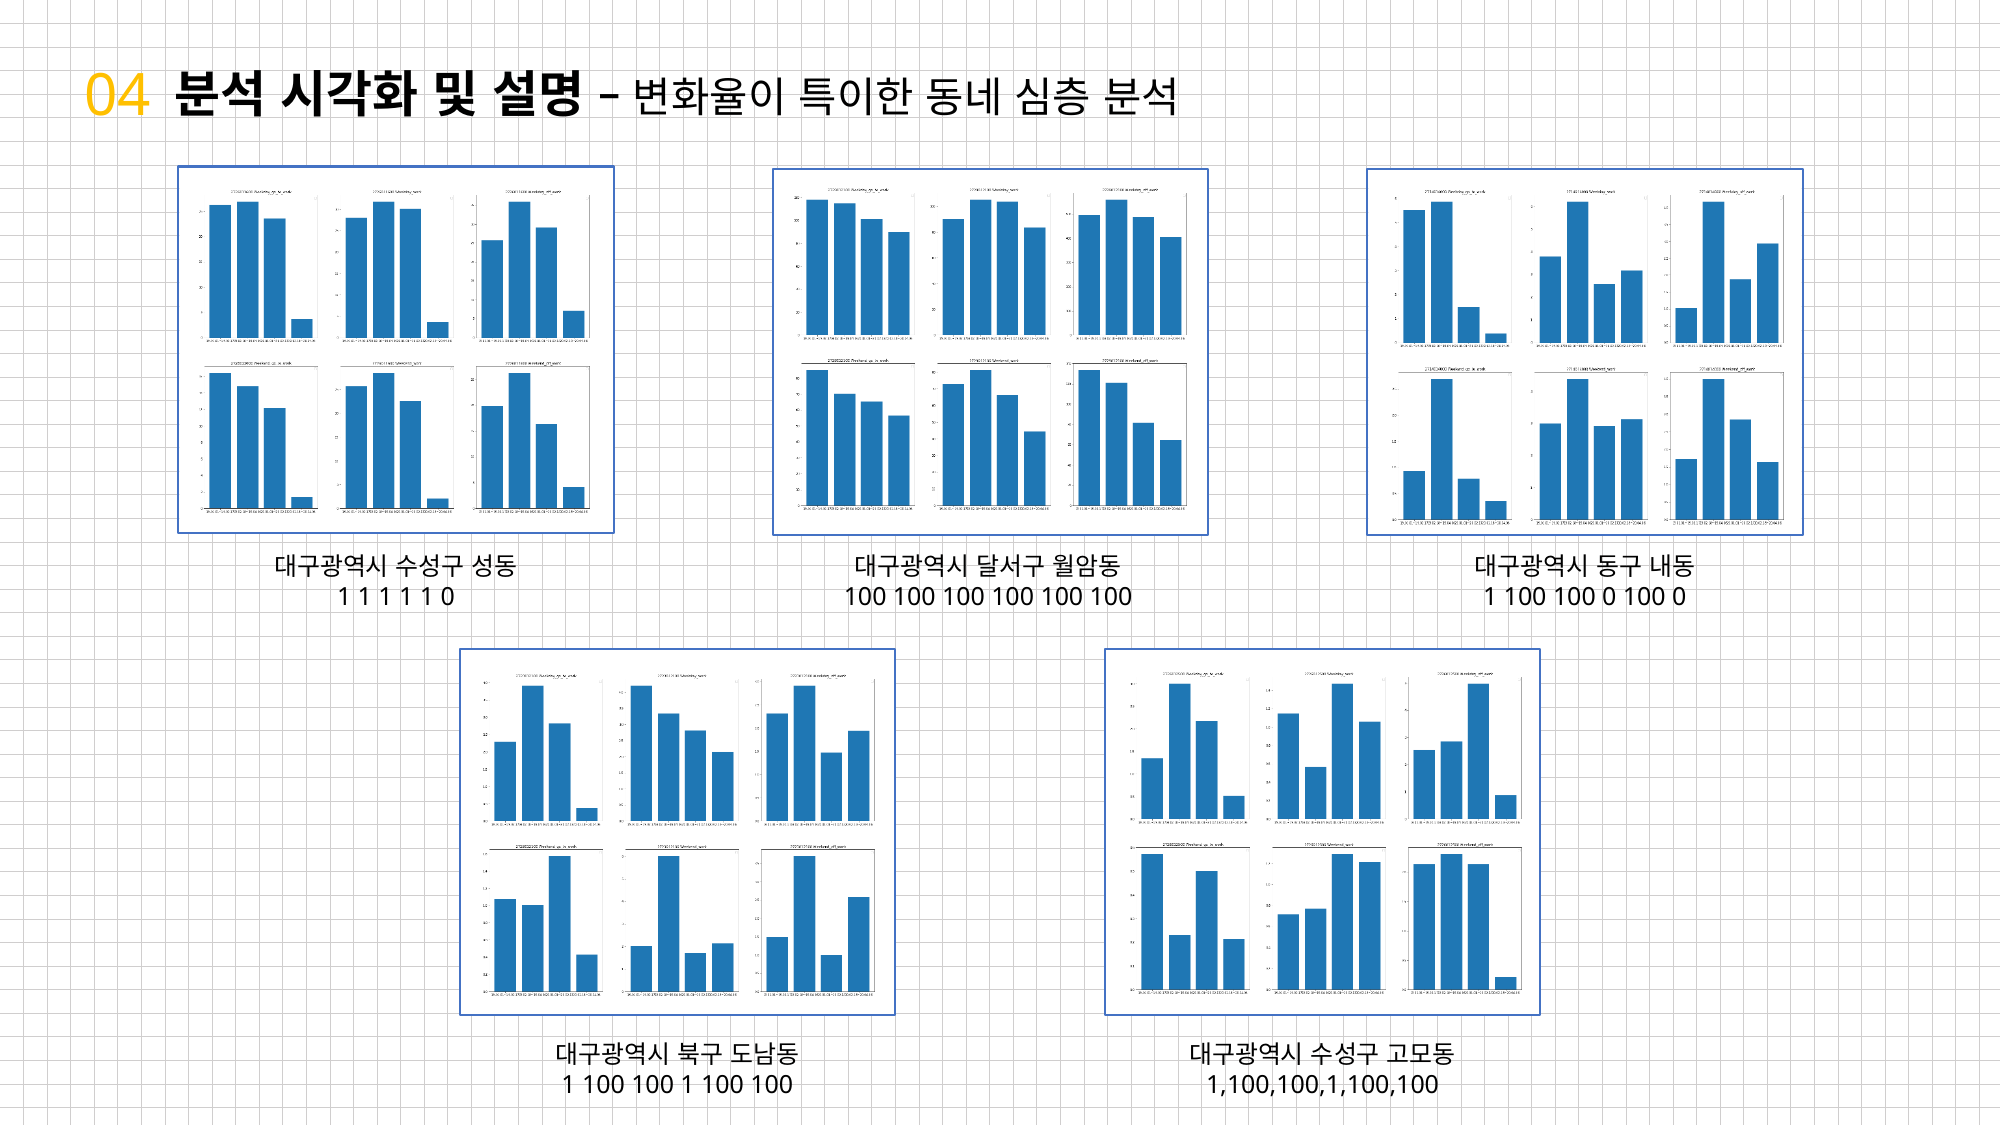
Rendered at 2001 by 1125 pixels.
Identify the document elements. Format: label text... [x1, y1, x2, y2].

text_box 대구광역시 동구 내동 1 100 100 0 100 0 [1361, 543, 1809, 619]
text_box 04 [69, 49, 166, 135]
picture [460, 650, 895, 1015]
picture [1368, 169, 1802, 534]
picture [1105, 650, 1540, 1015]
text_box 대구광역시 북구 도남동 1 100 100 1 100 100 [433, 1031, 921, 1107]
text_box 대구광역시 수성구 고모동 1,100,100,1,100,100 [1072, 1031, 1573, 1107]
text_box 대구광역시 수성구 성동 1 1 1 1 1 0 [173, 543, 619, 619]
picture [179, 167, 613, 532]
picture [773, 169, 1208, 534]
text_box 대구광역시 달서구 월암동 100 100 100 100 100 100 [737, 543, 1239, 619]
text_box 분석 시각화 및 설명 – 변화율이 특이한 동네 심층 분석 [166, 55, 1196, 130]
